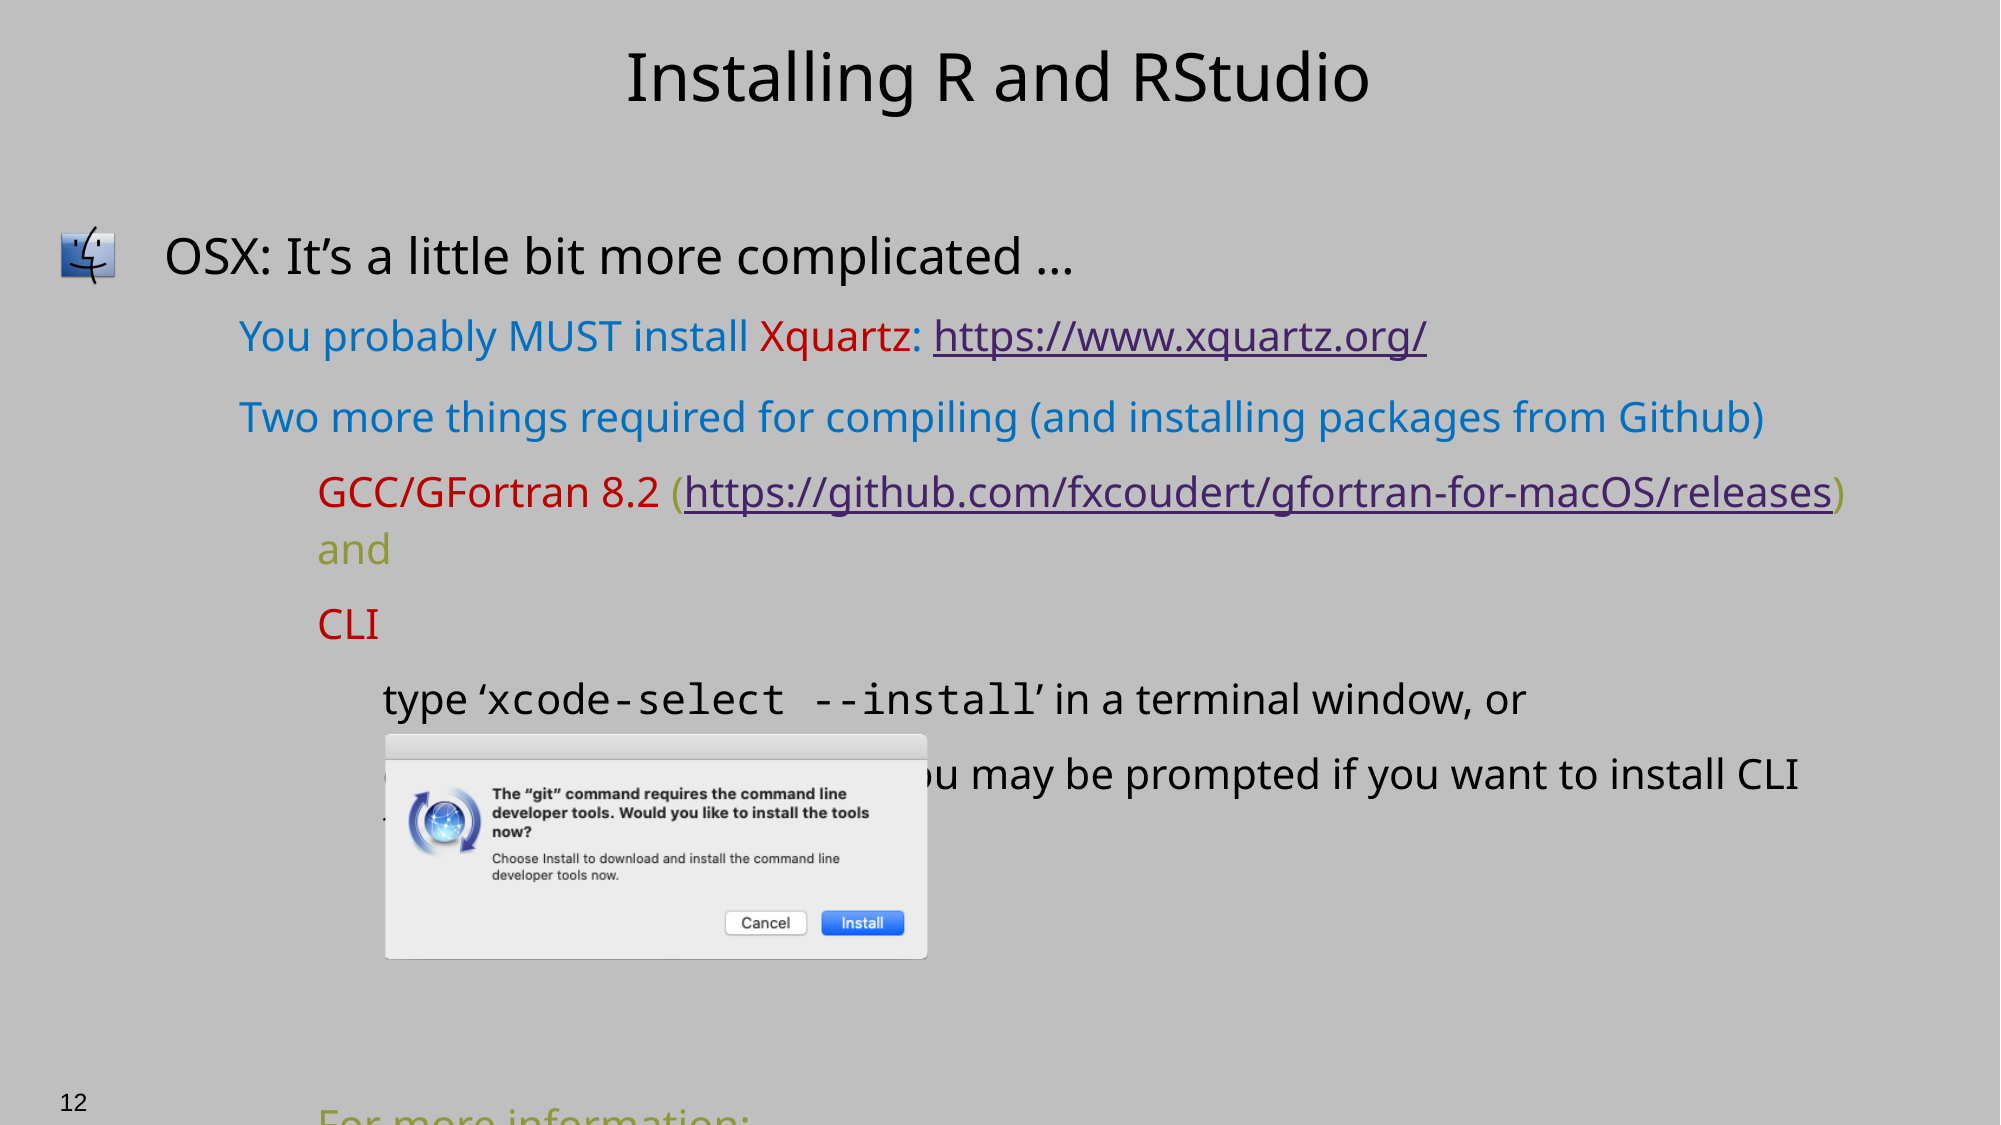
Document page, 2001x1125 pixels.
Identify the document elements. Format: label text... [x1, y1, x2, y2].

picture [56, 224, 119, 287]
title Installing R and RStudio [150, 0, 1850, 150]
list OSX: It’s a little bit more complicated … You probably MUST install Xquartz: https://www.xquartz.org/ Two more things required for compiling (and installing packages from Github) GCC/GFortran 8.2 (https://github.com/fxcoudert/gfortran-for-macOS/releases) and CLI type ‘xcode-select --install’ in a terminal window, or on first launch of RStudio you may be prompted if you want to install CLI tools: For more information: https://thecoatlessprofessor.com/programming/cpp/r-compiler-tools-for-rcpp-on-macos/ [129, 209, 1898, 1005]
picture [385, 734, 928, 960]
